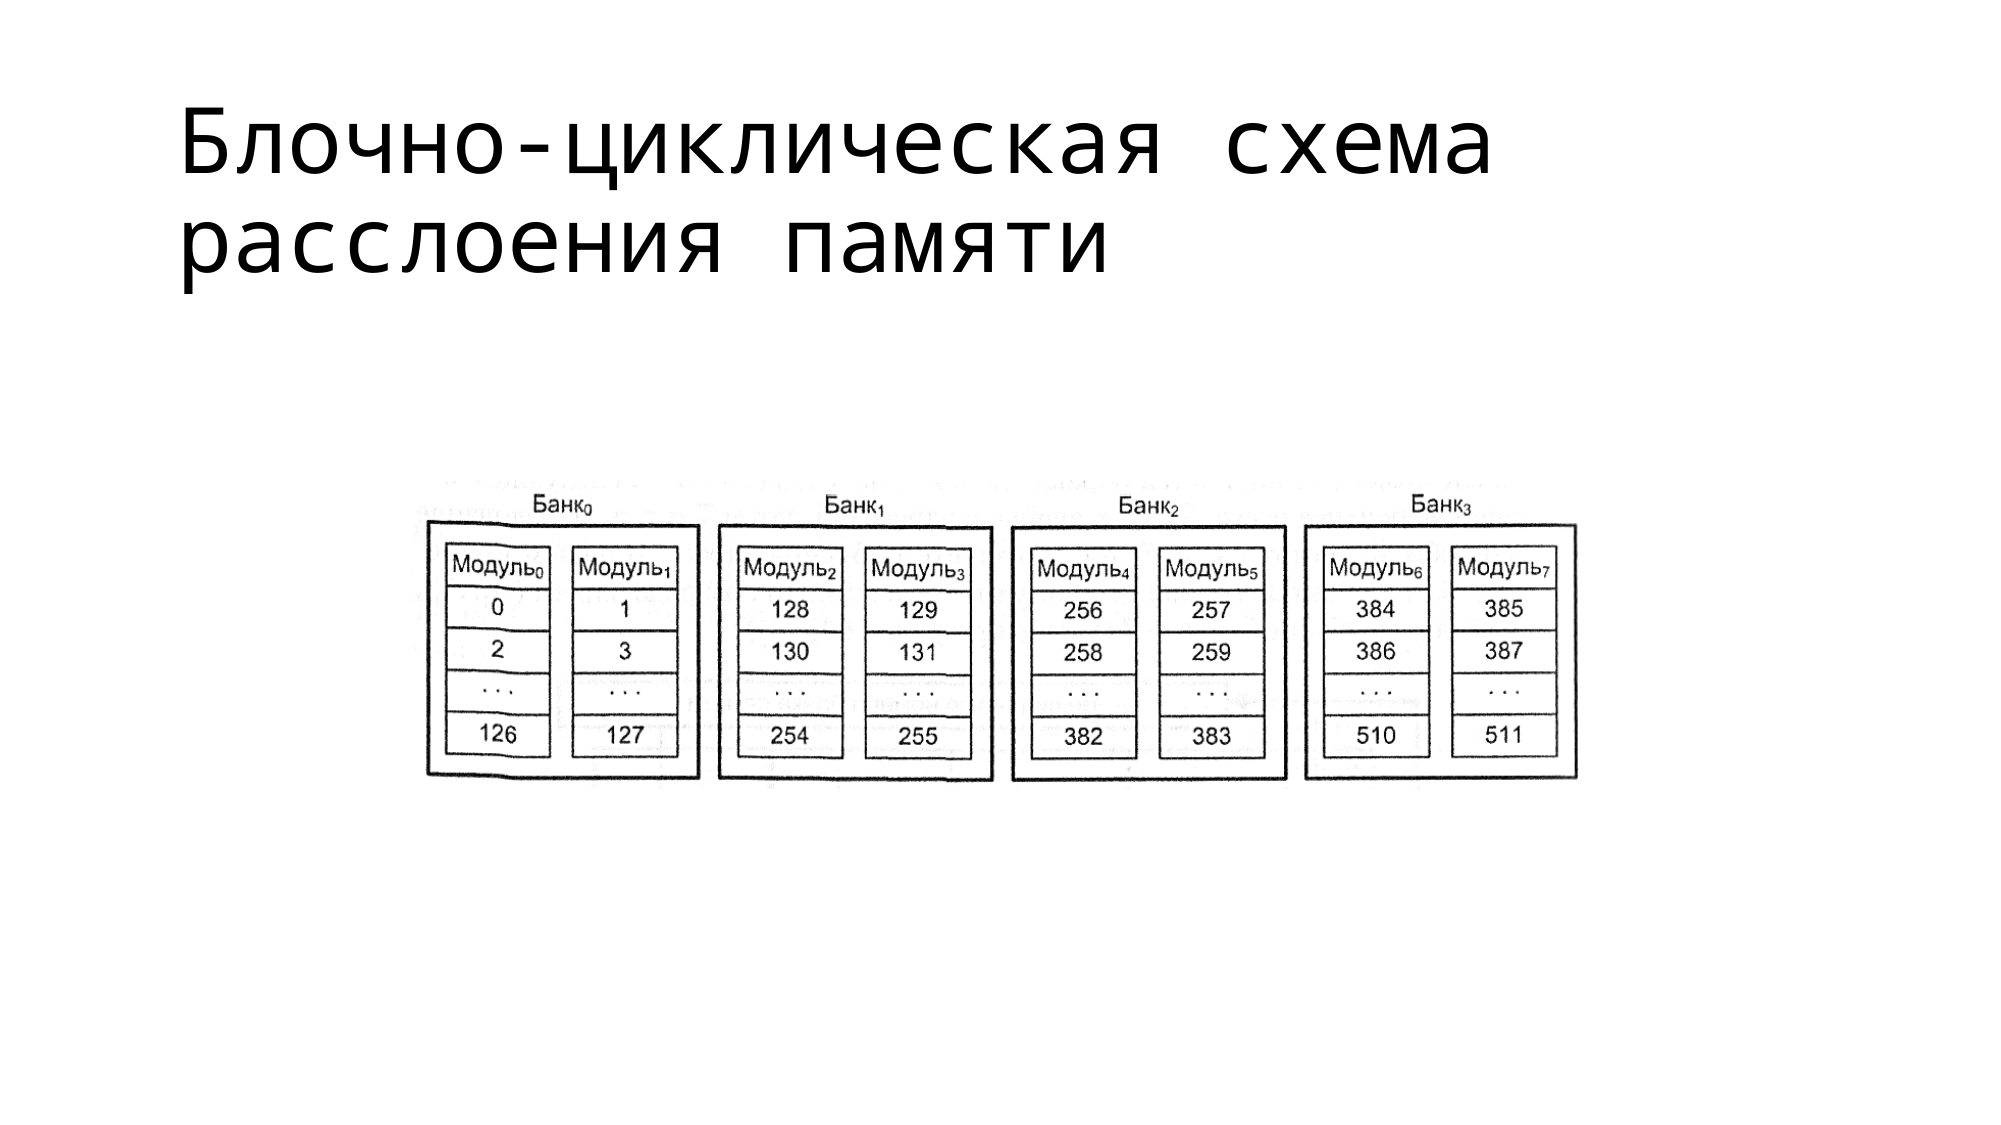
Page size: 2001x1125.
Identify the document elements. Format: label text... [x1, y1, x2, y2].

text_box Блочно-циклическая схема расслоения памяти [162, 84, 1888, 303]
picture [409, 480, 1591, 789]
